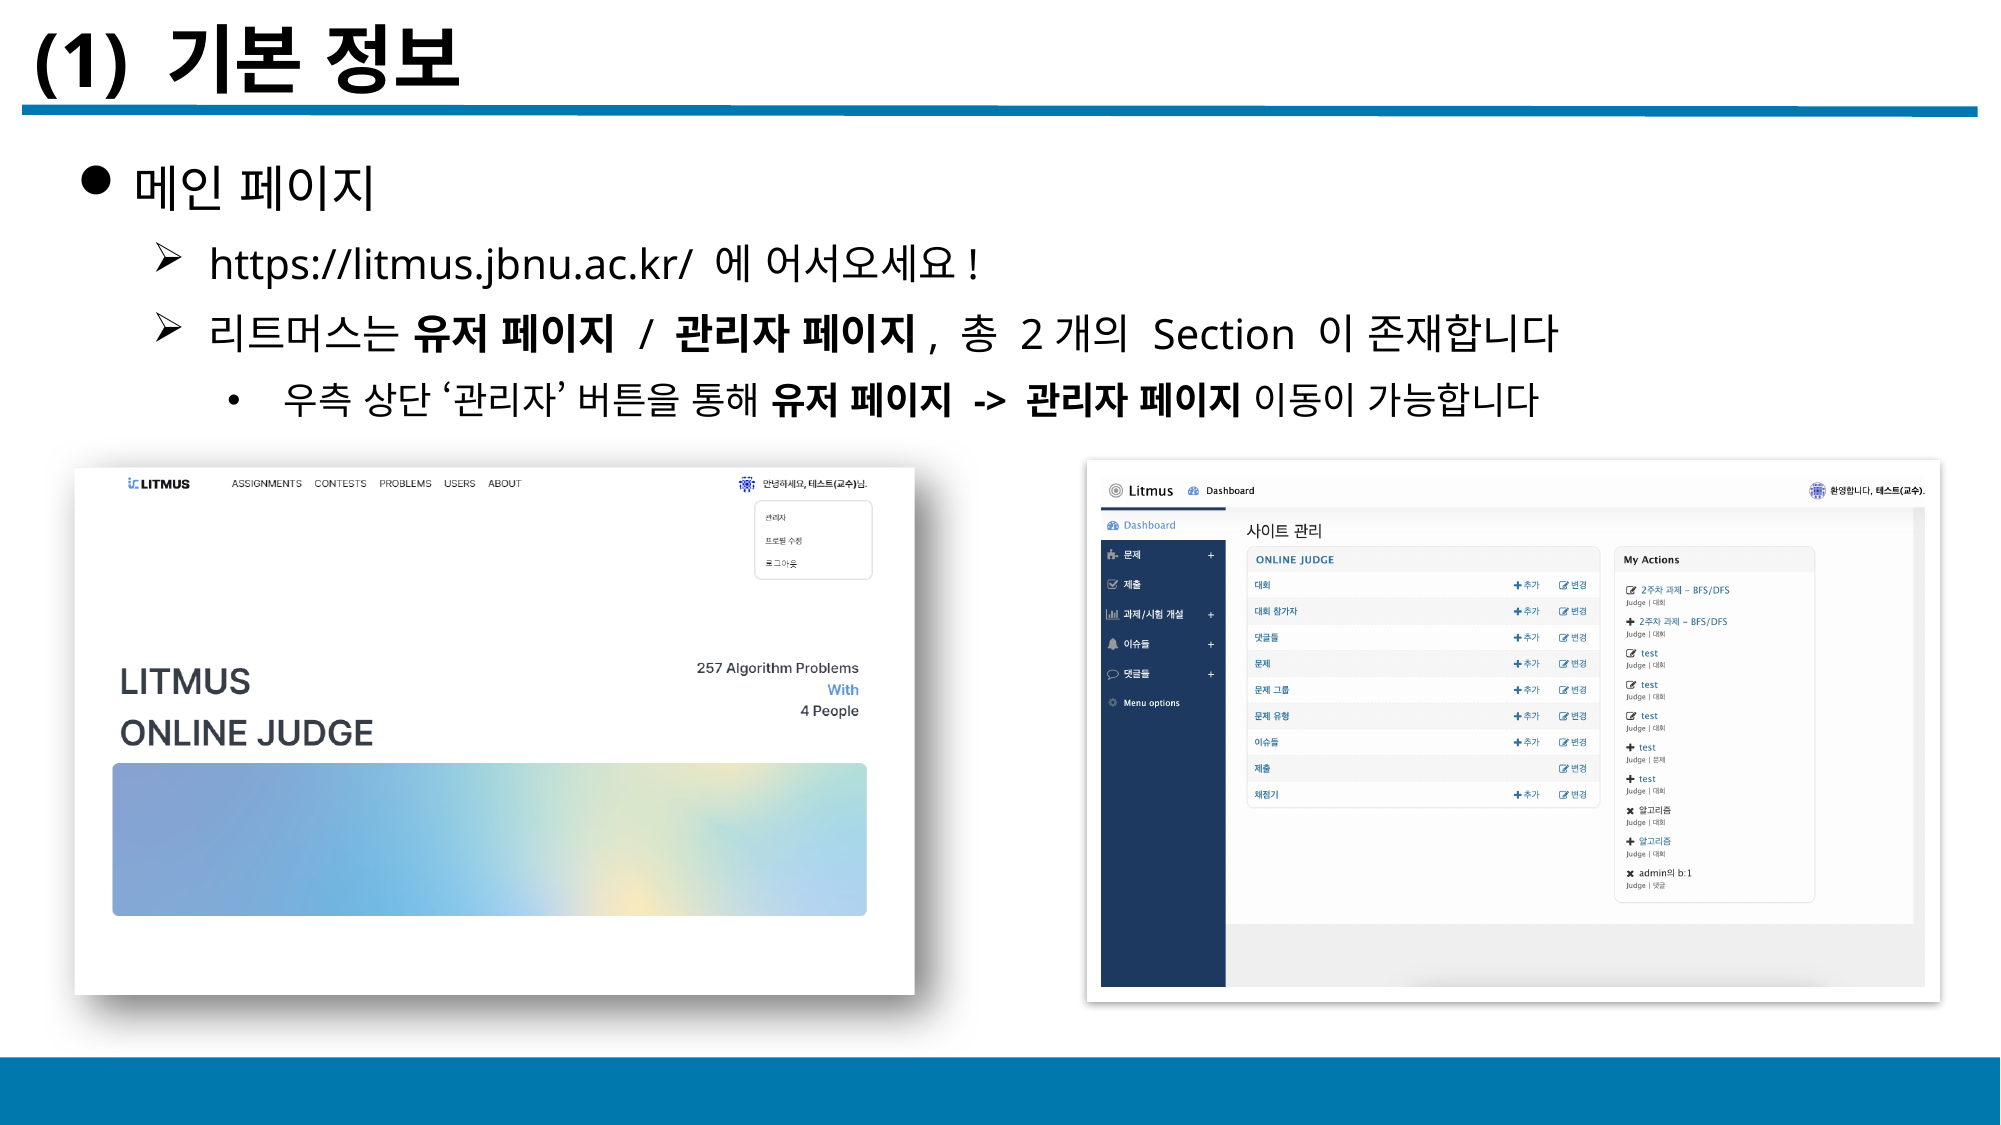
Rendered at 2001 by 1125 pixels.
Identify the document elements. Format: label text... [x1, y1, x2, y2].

subtitle 메인 페이지 https://litmus.jbnu.ac.kr/ 에 어서오세요! 리트머스는 유저 페이지 / 관리자 페이지, 총 2개의 Section 이 존재합니다 우측 상단 ‘관리자’ 버튼을 통해 유저 페이지 -> 관리자 페이지 이동이 가능합니다 [62, 137, 1943, 1024]
picture [1100, 474, 1926, 988]
text_box [0, 1056, 2000, 1125]
picture [74, 467, 916, 995]
title (1) 기본 정보 [0, 0, 2000, 112]
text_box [743, 497, 1080, 582]
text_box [21, 109, 1979, 113]
